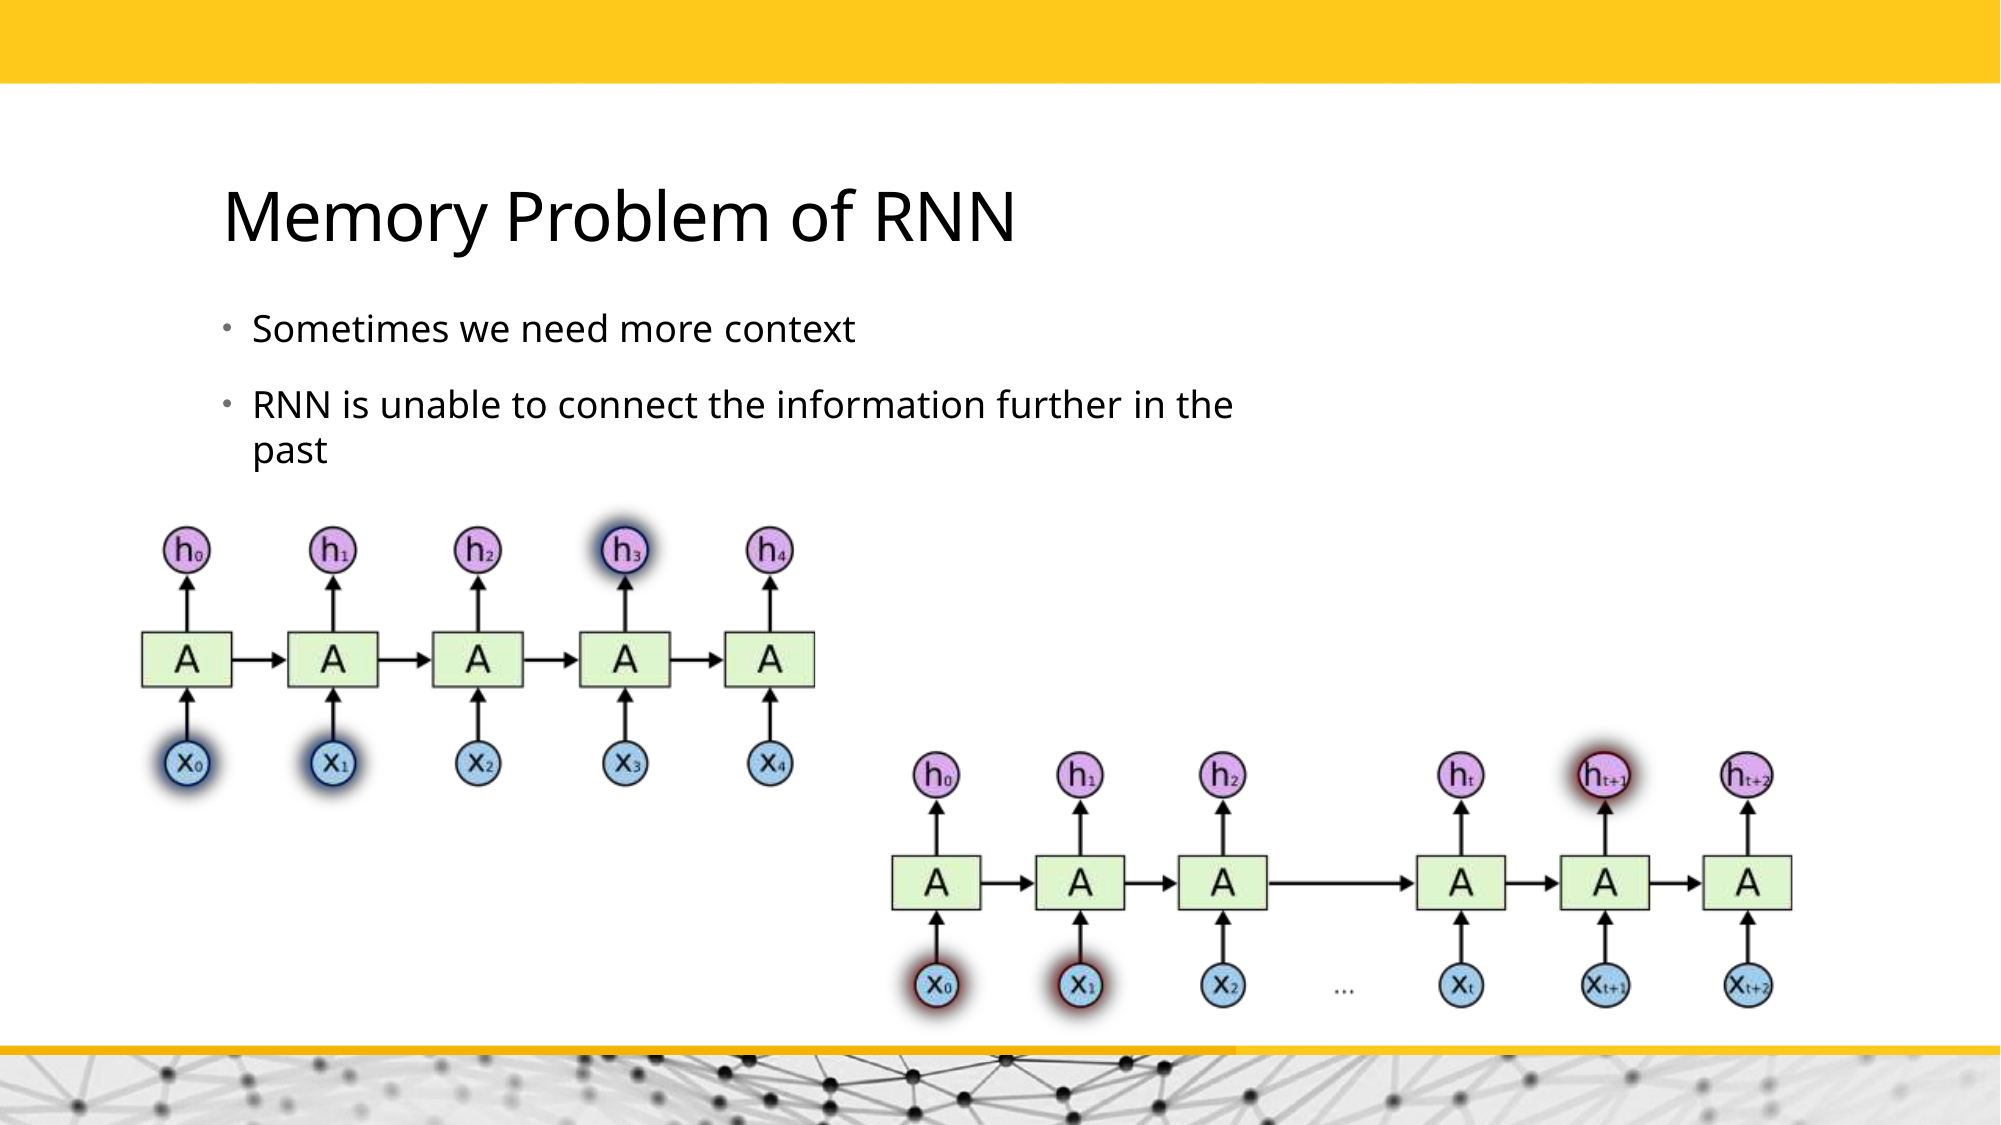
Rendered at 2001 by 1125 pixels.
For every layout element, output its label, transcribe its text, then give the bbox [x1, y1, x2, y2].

picture [0, 0, 2001, 1125]
text_box [884, 723, 1793, 1037]
title Memory Problem of RNN [219, 119, 1277, 304]
text_box [137, 500, 816, 813]
text_box Sometimes we need more context RNN is unable to connect the information further in the past [219, 304, 1320, 471]
